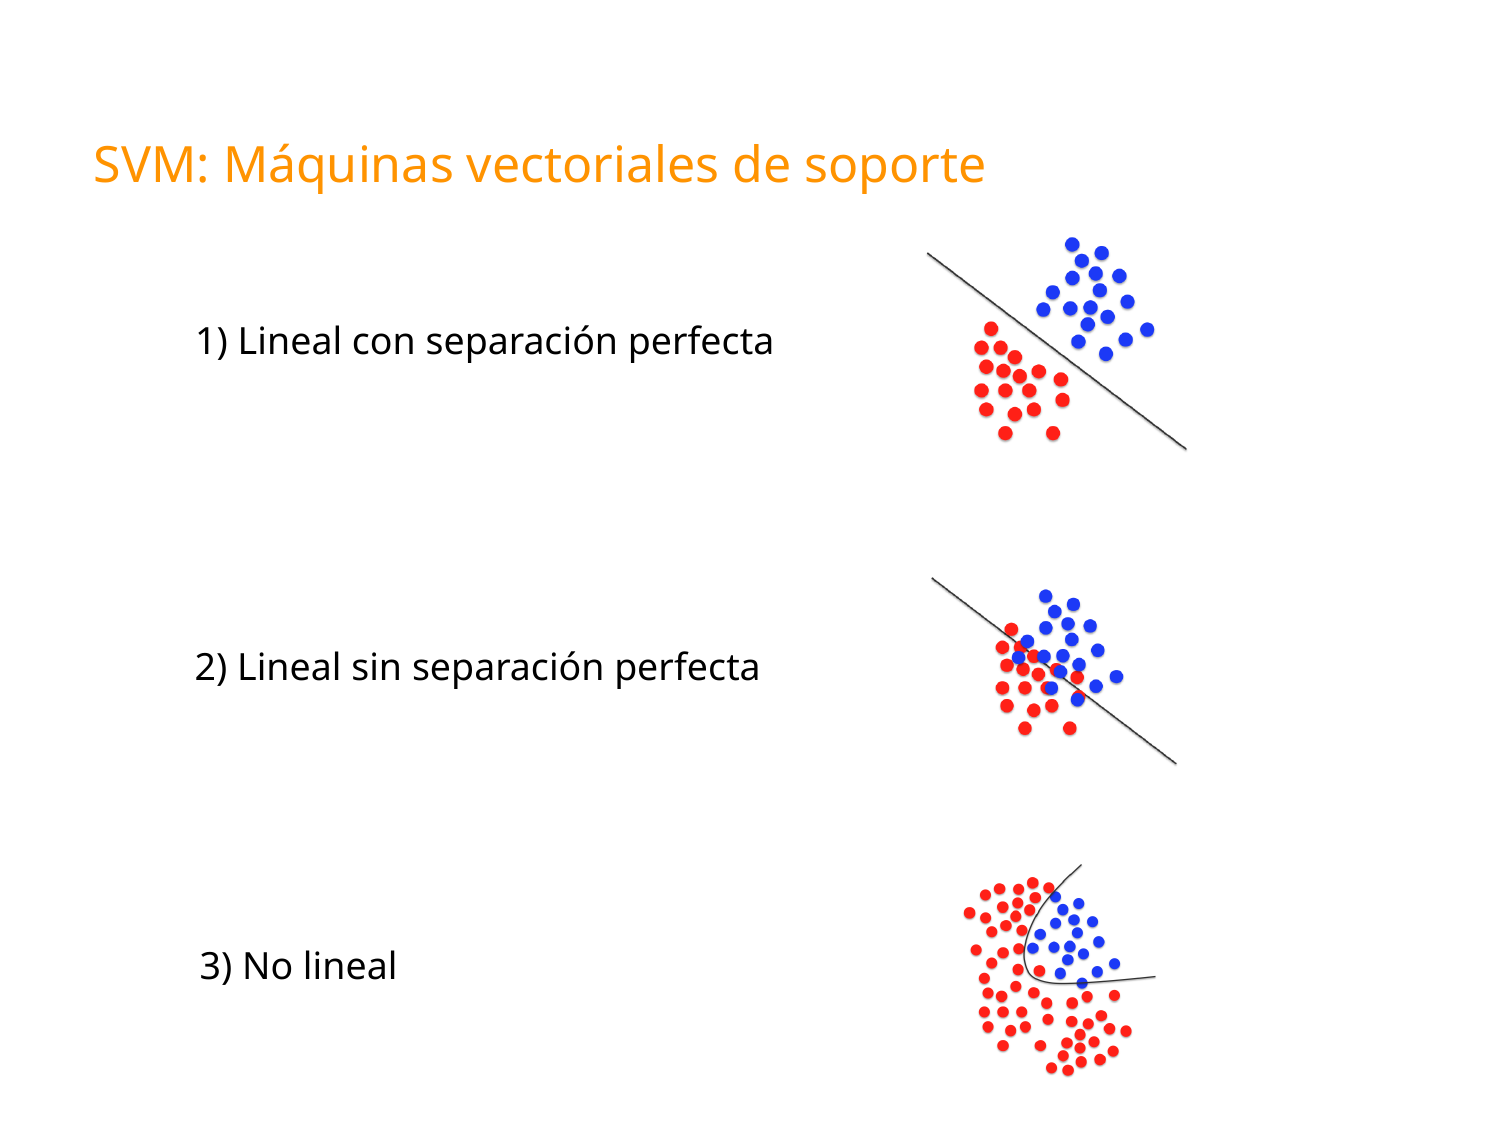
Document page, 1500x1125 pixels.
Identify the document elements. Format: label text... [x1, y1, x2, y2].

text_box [185, 852, 1174, 1091]
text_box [185, 226, 1196, 466]
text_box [184, 553, 1195, 792]
text_box SVM: Máquinas vectoriales de soporte [79, 125, 1003, 261]
